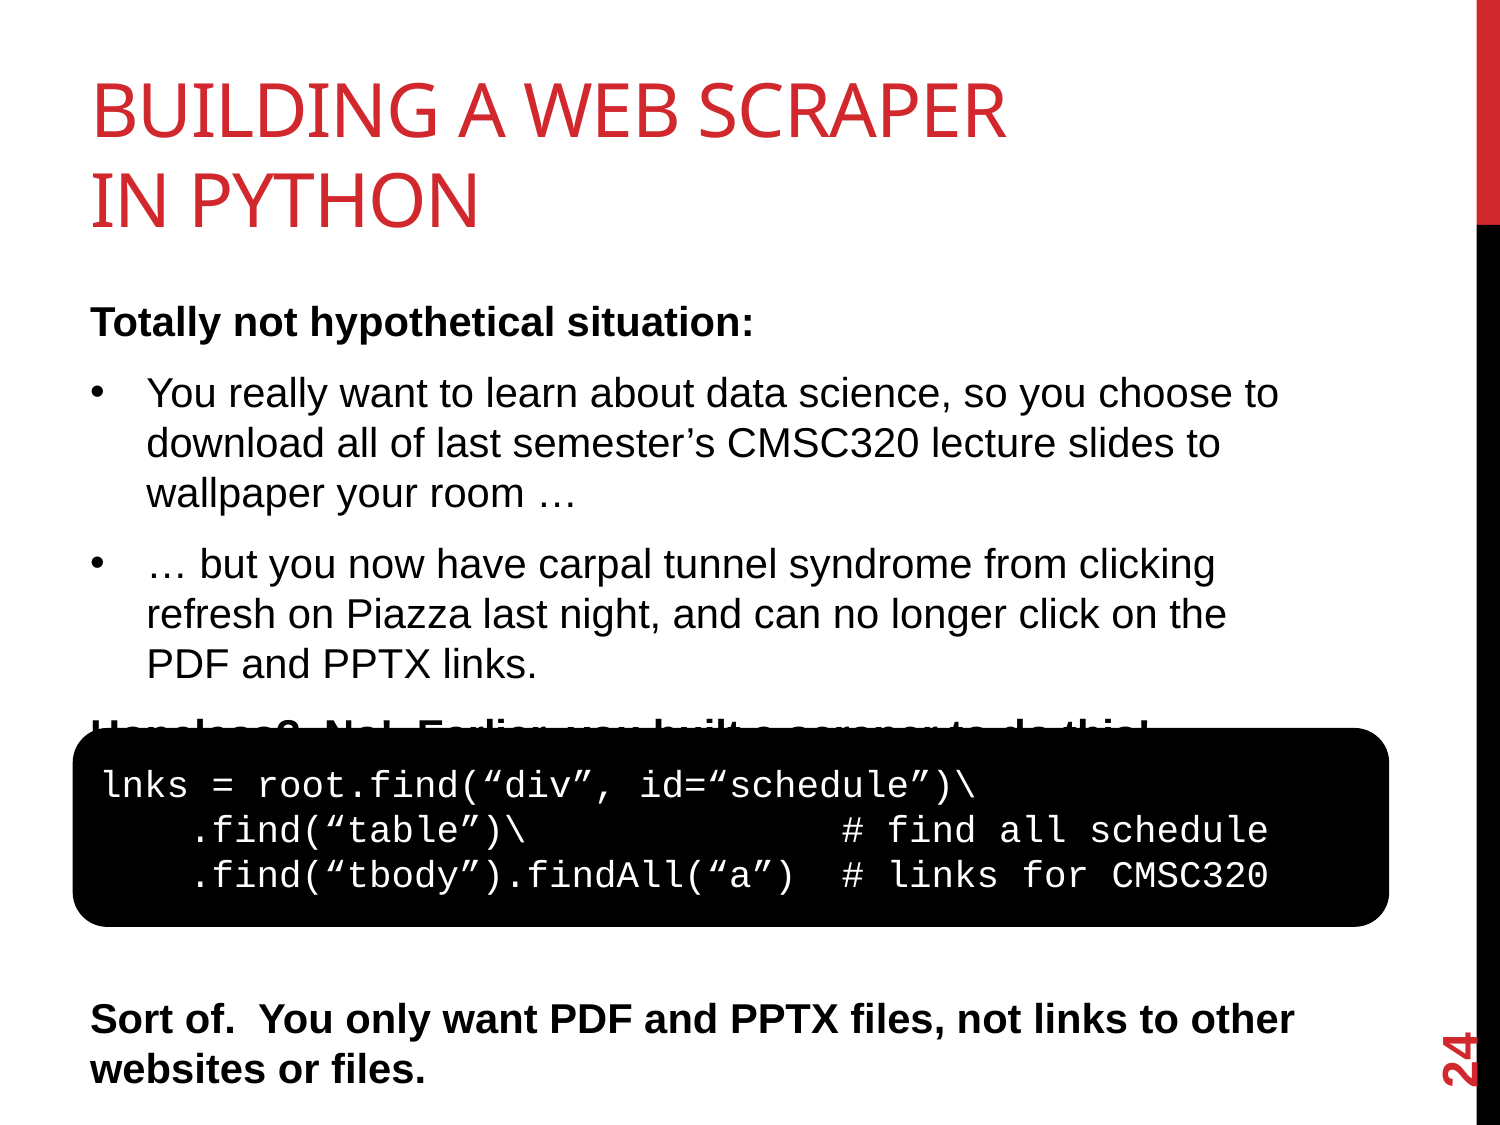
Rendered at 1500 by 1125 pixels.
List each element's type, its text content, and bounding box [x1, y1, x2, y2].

text_box lnks = root.find(“div”, id=“schedule”)\ .find(“table”)\ # find all schedule .find(“tbody”).findAll(“a”) # links for CMSC320 [72, 727, 1390, 927]
title Building a web scraper in python [75, 25, 1025, 250]
list Totally not hypothetical situation: You really want to learn about data science, so you choose to download all of last semester’s CMSC320 lecture slides to wallpaper your room … … but you now have carpal tunnel syndrome from clicking refresh on Piazza last night, and can no longer click on the PDF and PPTX links. Hopeless? No! Earlier, you built a scraper to do this! Sort of. You only want PDF and PPTX files, not links to other websites or files. [75, 287, 1325, 747]
slide_number 24 [1427, 887, 1488, 1104]
list Totally not hypothetical situation: You really want to learn about data science, so you choose to download all of last semester’s CMSC320 lecture slides to wallpaper your room … … but you now have carpal tunnel syndrome from clicking refresh on Piazza last night, and can no longer click on the PDF and PPTX links. Hopeless? No! Earlier, you built a scraper to do this! Sort of. You only want PDF and PPTX files, not links to other websites or files. [75, 907, 1325, 1104]
